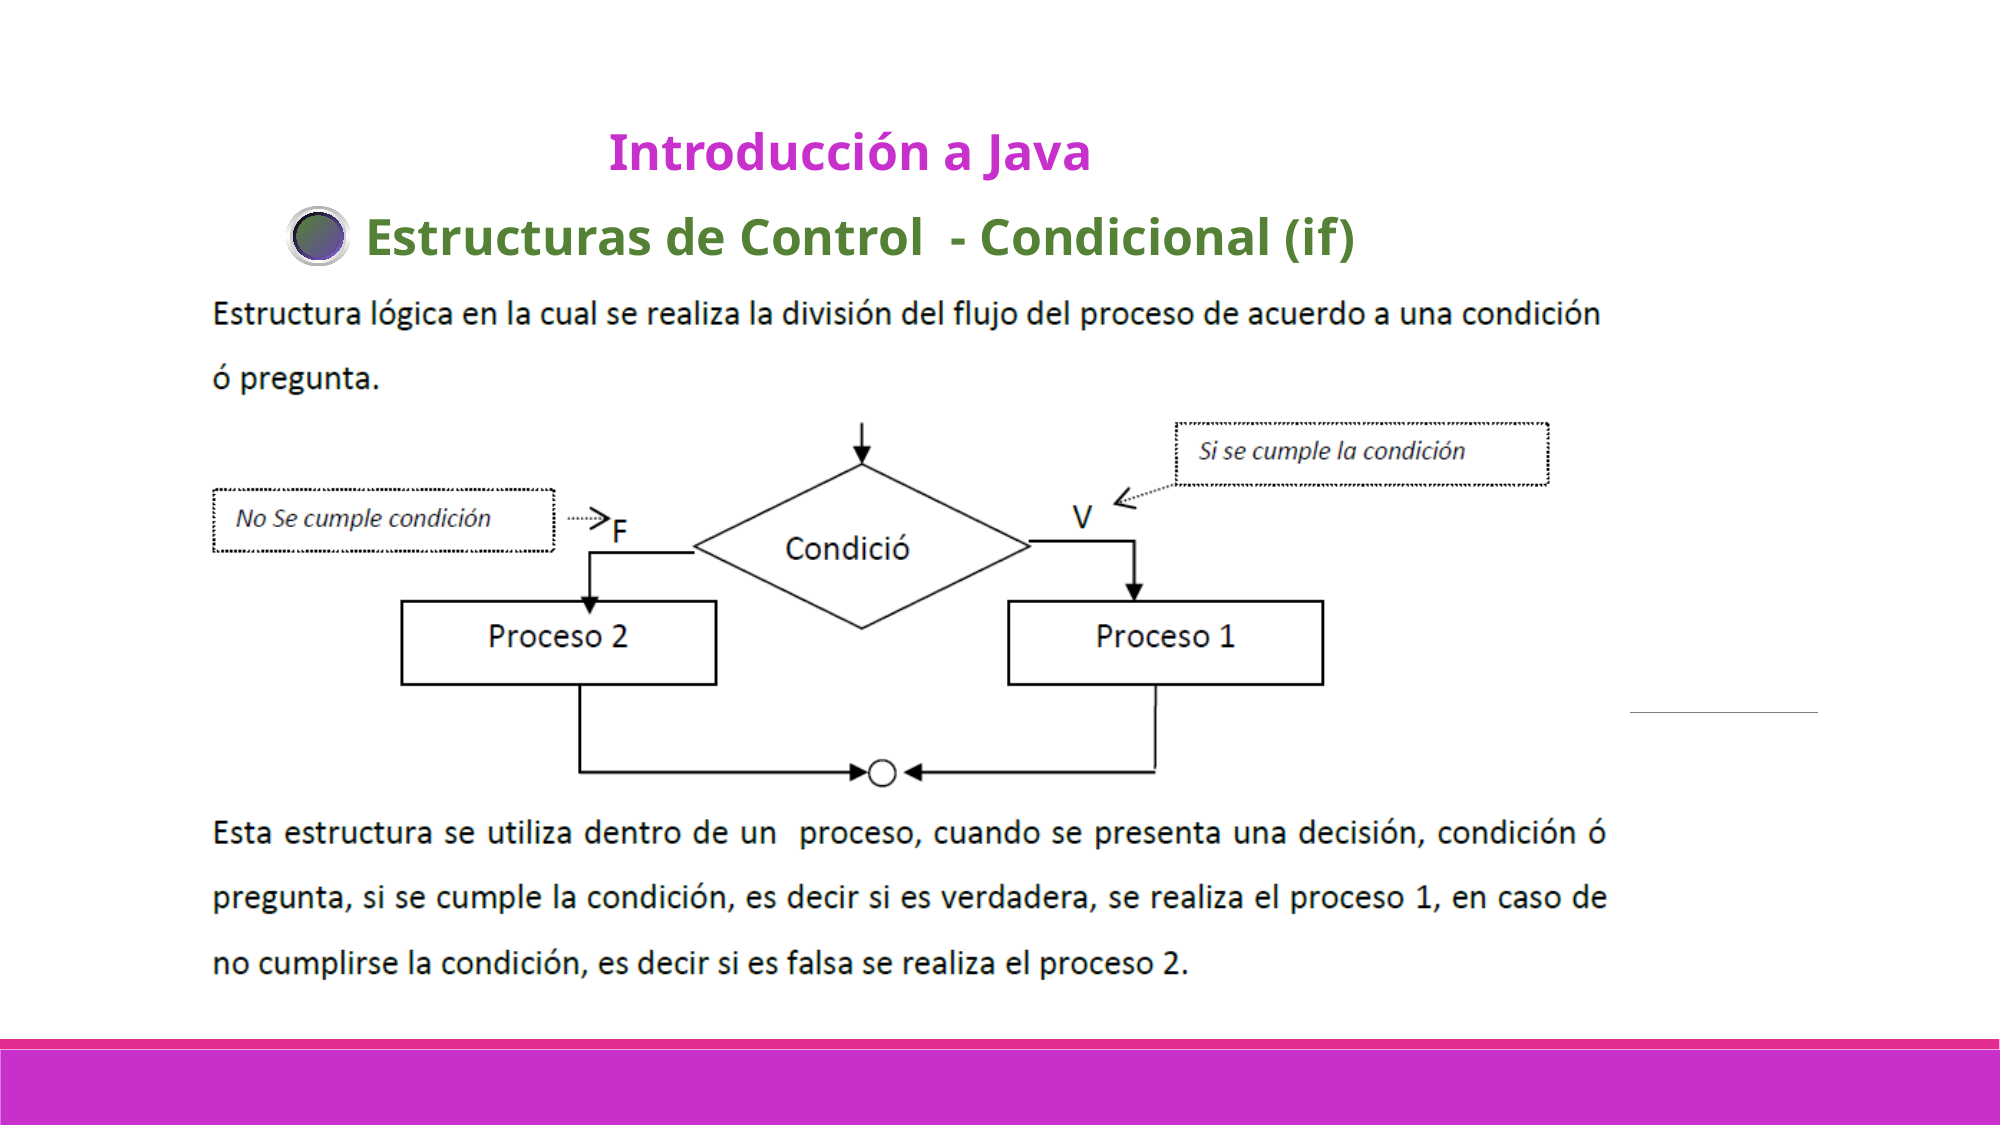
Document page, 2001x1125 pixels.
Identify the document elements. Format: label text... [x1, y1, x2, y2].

picture [197, 288, 1631, 994]
text_box Estructuras de Control - Condicional (if) [349, 198, 1807, 274]
text_box Introducción a Java [594, 112, 1694, 188]
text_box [285, 205, 351, 267]
